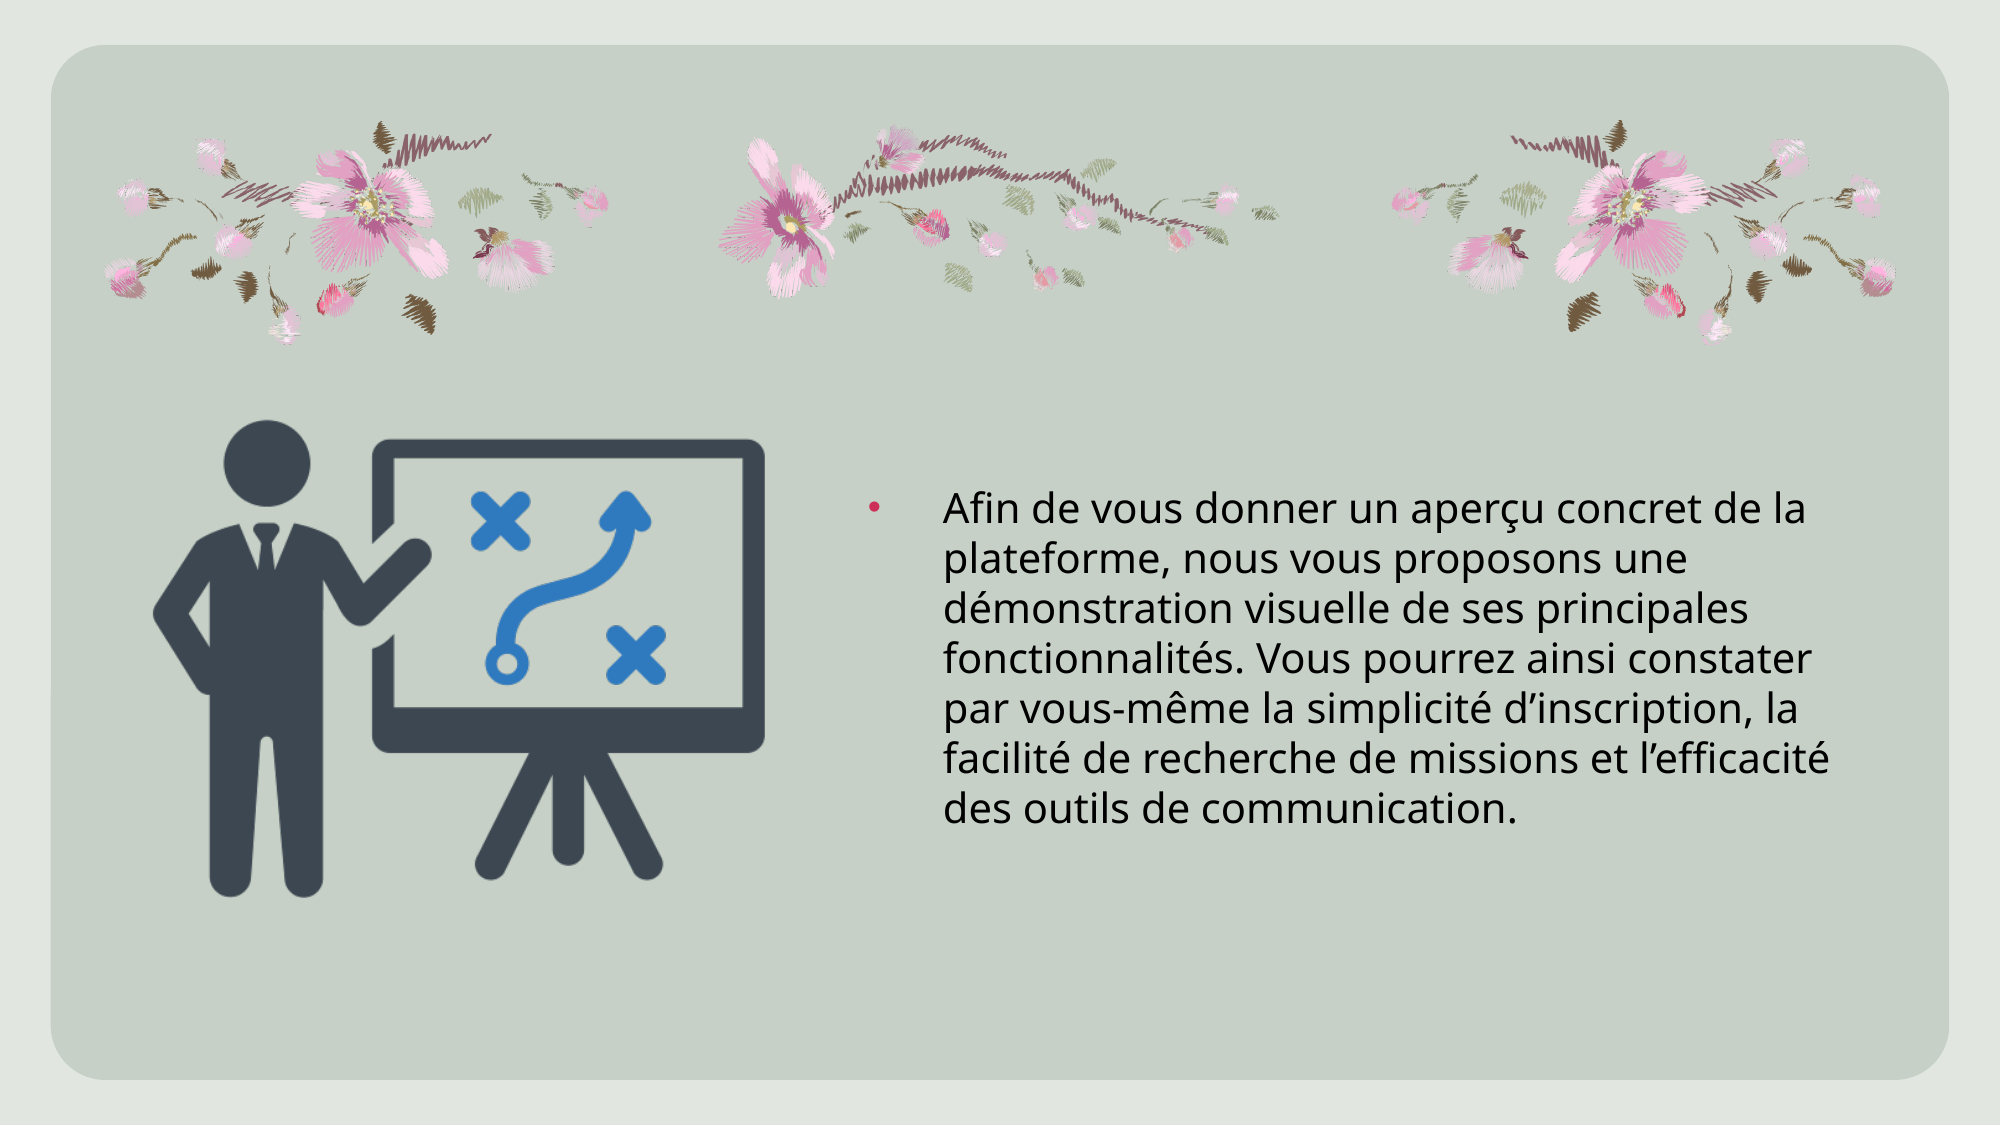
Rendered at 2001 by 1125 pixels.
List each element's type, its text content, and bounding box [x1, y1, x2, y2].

picture [104, 120, 1896, 345]
picture [142, 389, 776, 924]
list Afin de vous donner un aperçu concret de la plateforme, nous vous proposons une démonstration visuelle de ses principales fonctionnalités. Vous pourrez ainsi constater par vous-même la simplicité d’inscription, la facilité de recherche de missions et l’efficacité des outils de communication. [867, 420, 1888, 894]
